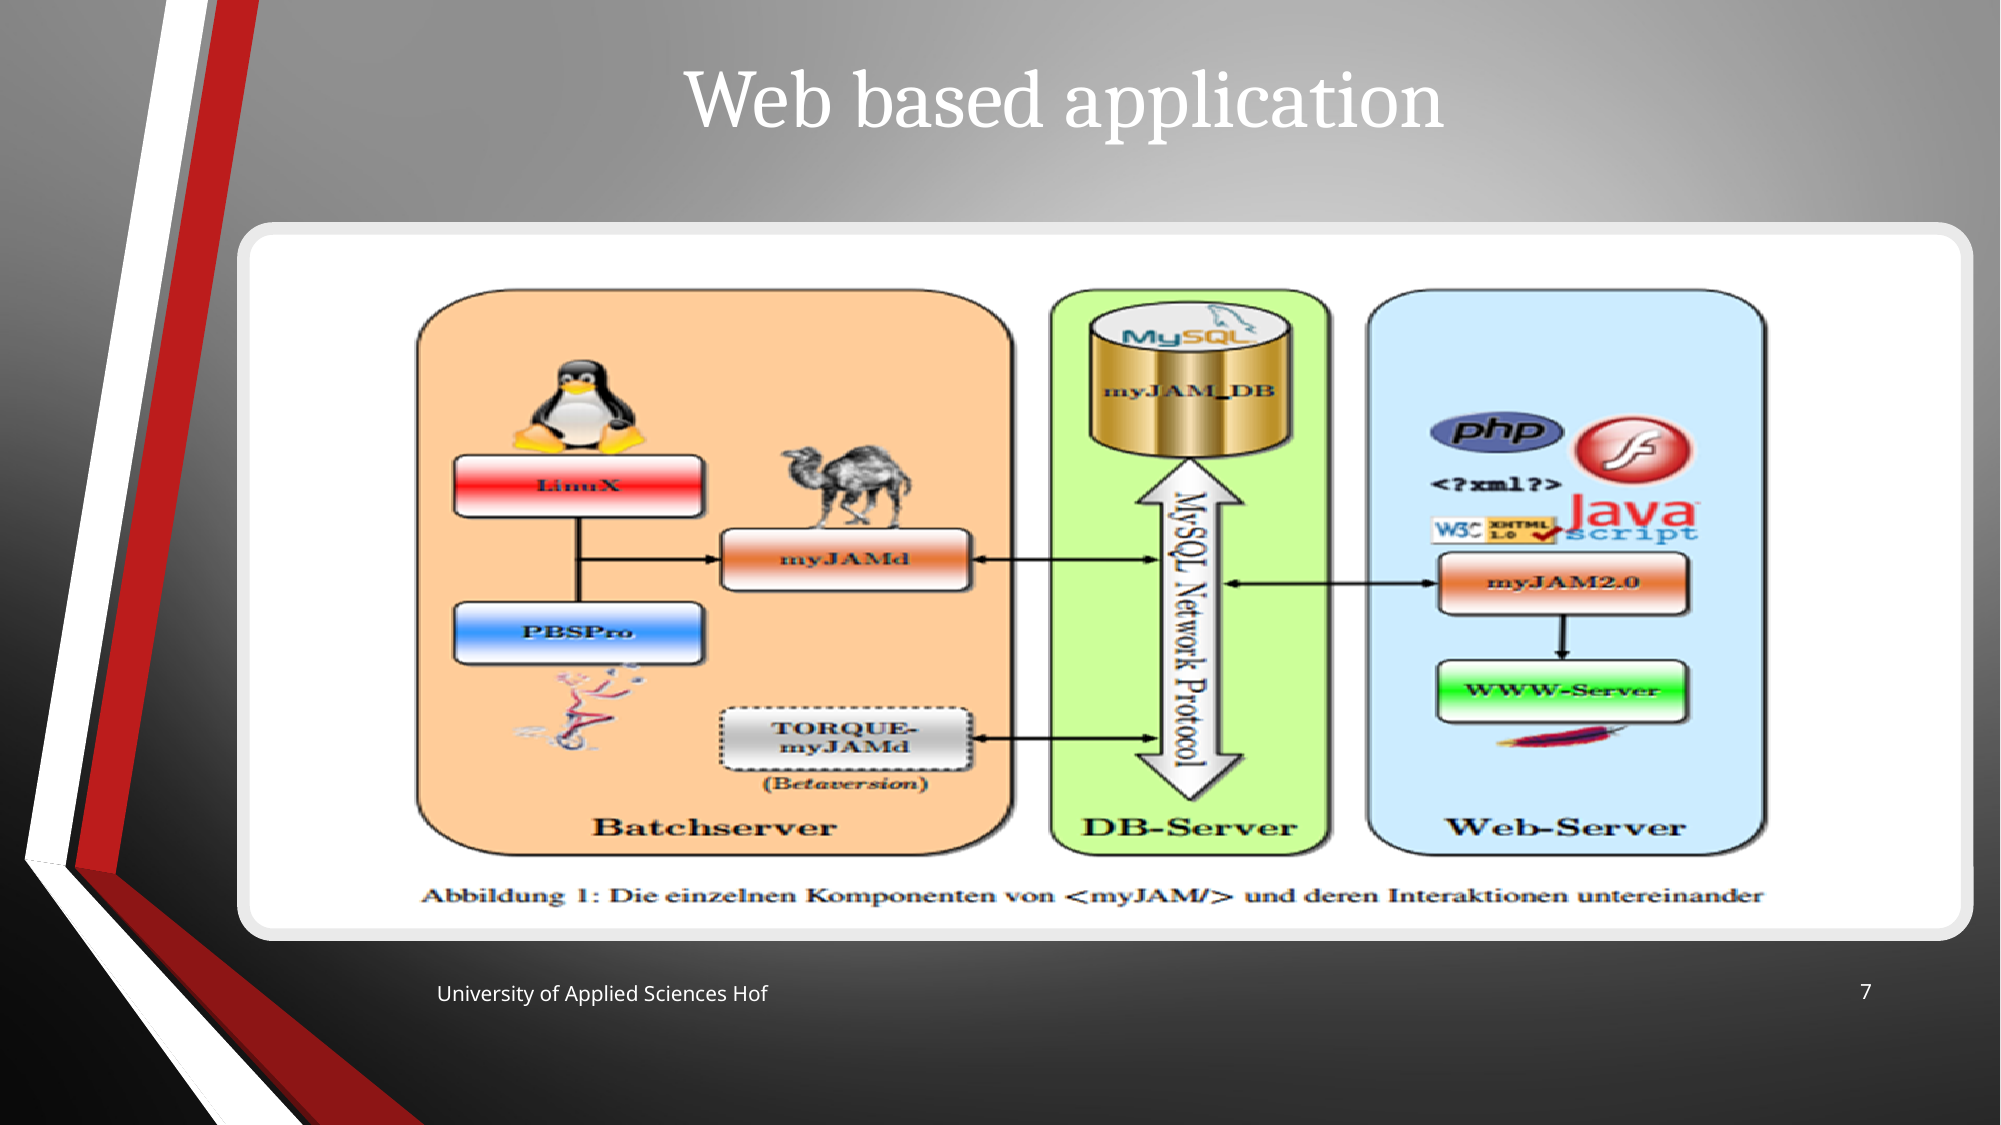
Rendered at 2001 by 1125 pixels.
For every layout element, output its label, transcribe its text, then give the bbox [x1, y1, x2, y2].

slide_number 7 [1796, 962, 1887, 1023]
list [243, 228, 1968, 935]
title Web based application [243, 0, 1887, 228]
footer University of Applied Sciences Hof [421, 965, 1584, 1025]
